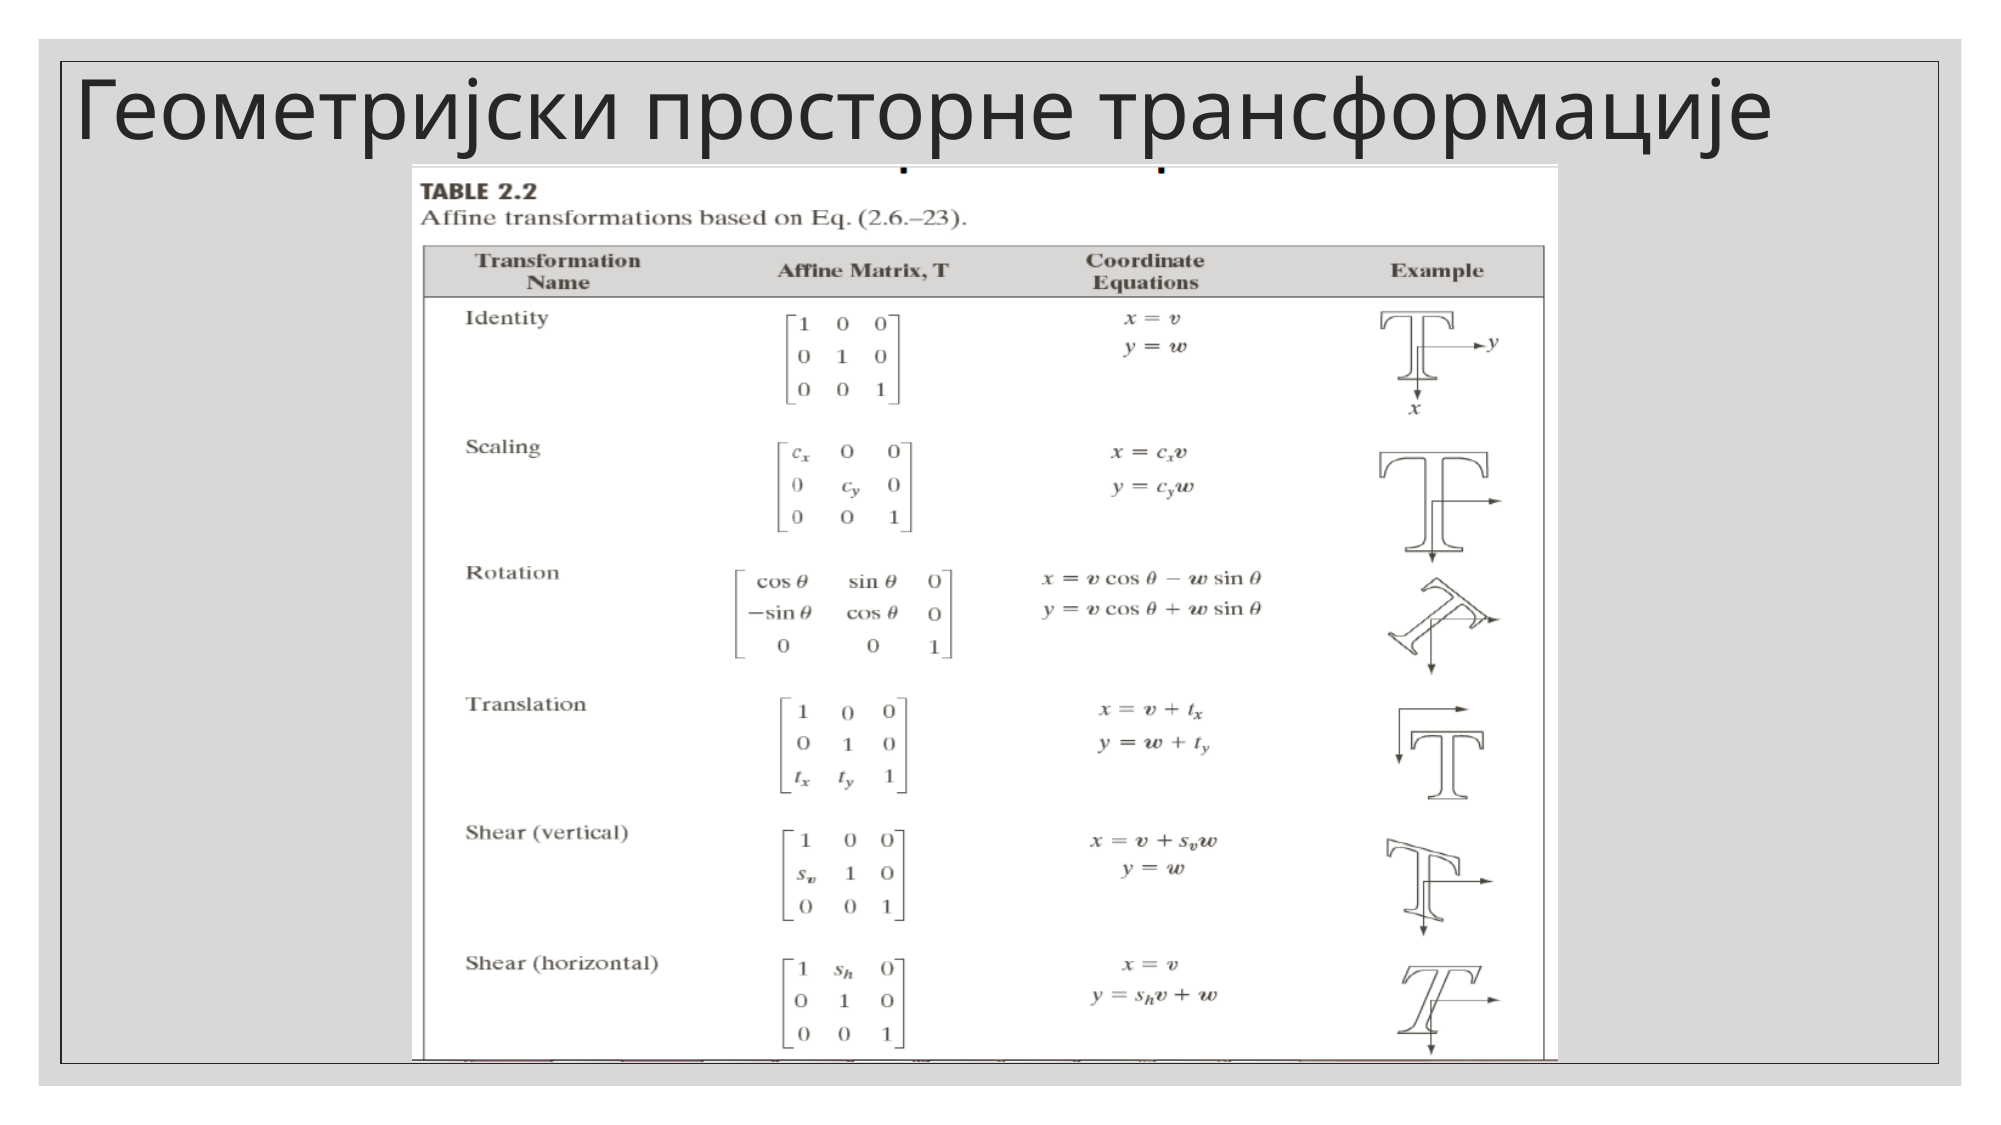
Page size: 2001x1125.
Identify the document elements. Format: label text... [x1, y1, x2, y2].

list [412, 164, 1558, 1062]
title Геометријски просторне трансформације [59, 0, 1941, 225]
